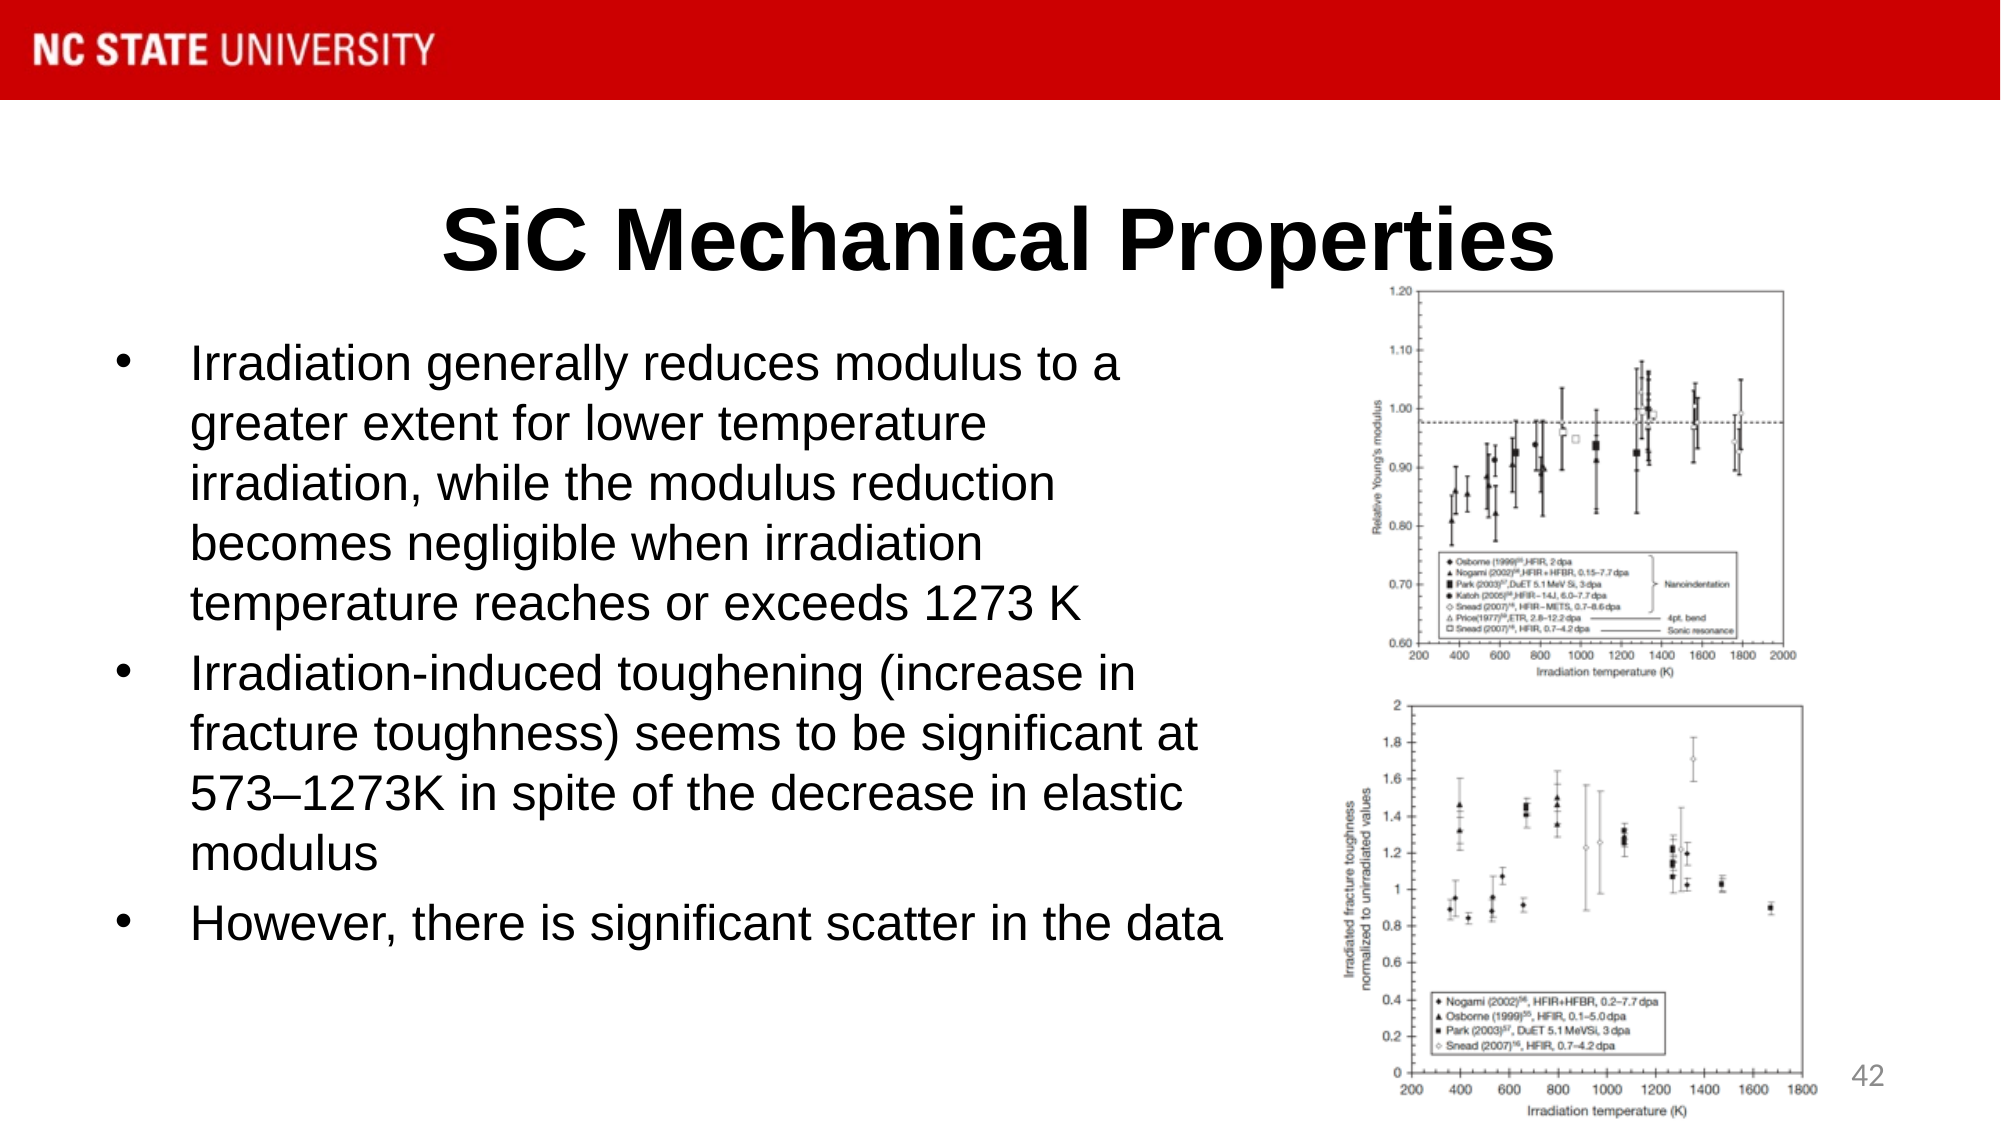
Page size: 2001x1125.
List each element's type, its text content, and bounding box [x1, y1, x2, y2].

picture [1330, 684, 1832, 1125]
picture [0, 0, 2001, 100]
list Irradiation generally reduces modulus to a greater extent for lower temperature irradiation, while the modulus reduction becomes negligible when irradiation temperature reaches or exceeds 1273 K Irradiation-induced toughening (increase in fracture toughness) seems to be significant at 573–1273K in spite of the decrease in elastic modulus However, there is significant scatter in the data [99, 322, 1241, 1005]
title SiC Mechanical Properties [99, 147, 1900, 323]
slide_number 42 [1836, 1042, 1900, 1103]
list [1353, 277, 1808, 683]
